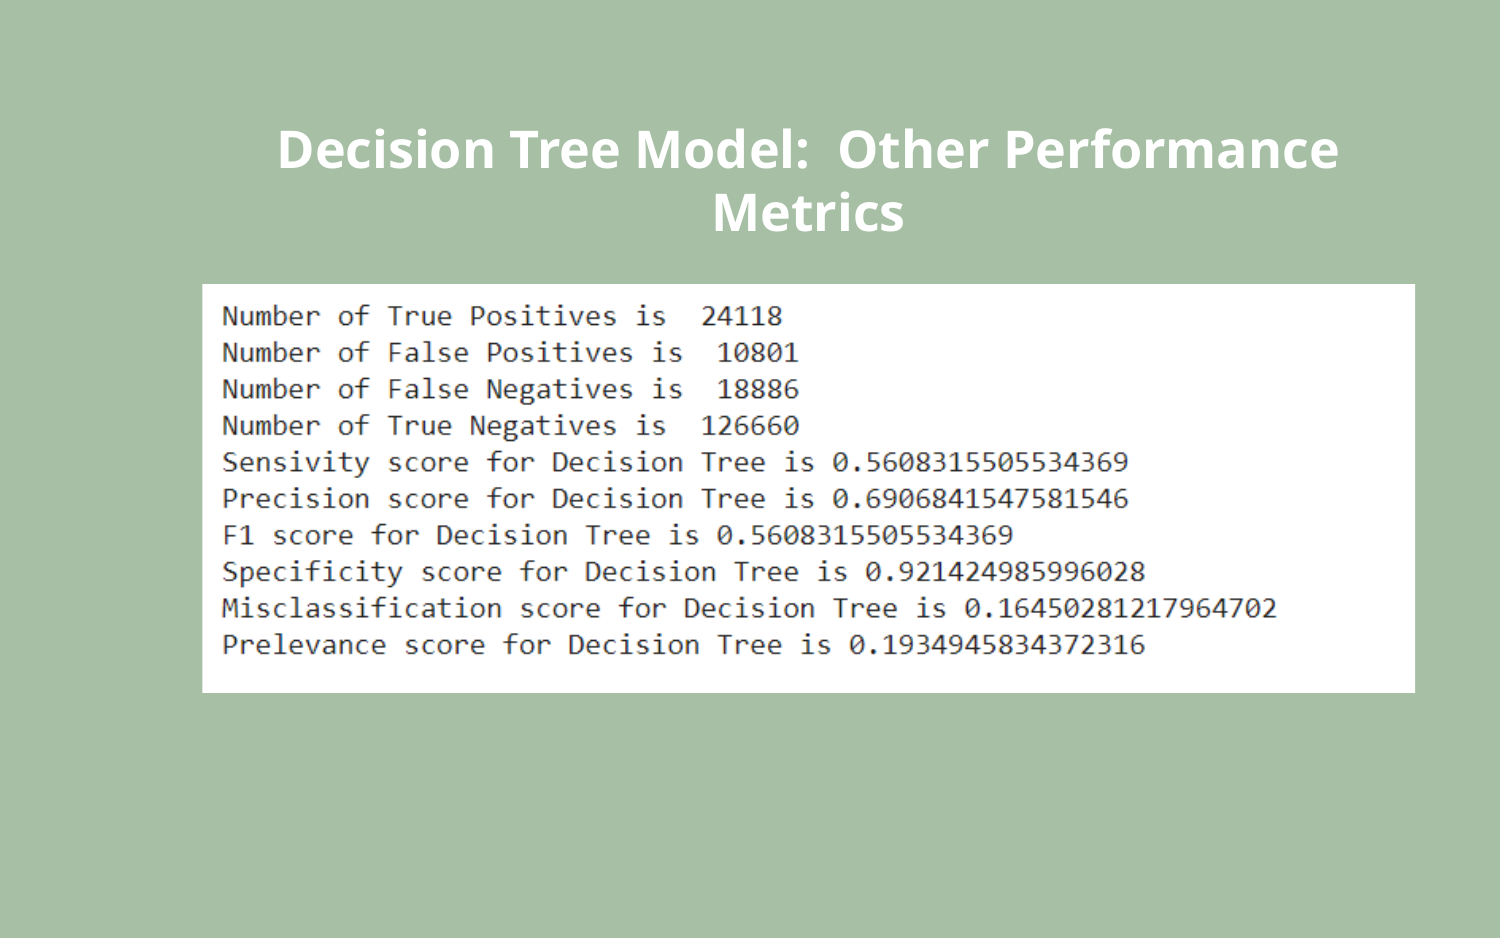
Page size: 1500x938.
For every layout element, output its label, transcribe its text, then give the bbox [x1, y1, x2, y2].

title Decision Tree Model: Other Performance Metrics [168, 101, 1450, 183]
picture [202, 284, 1416, 694]
